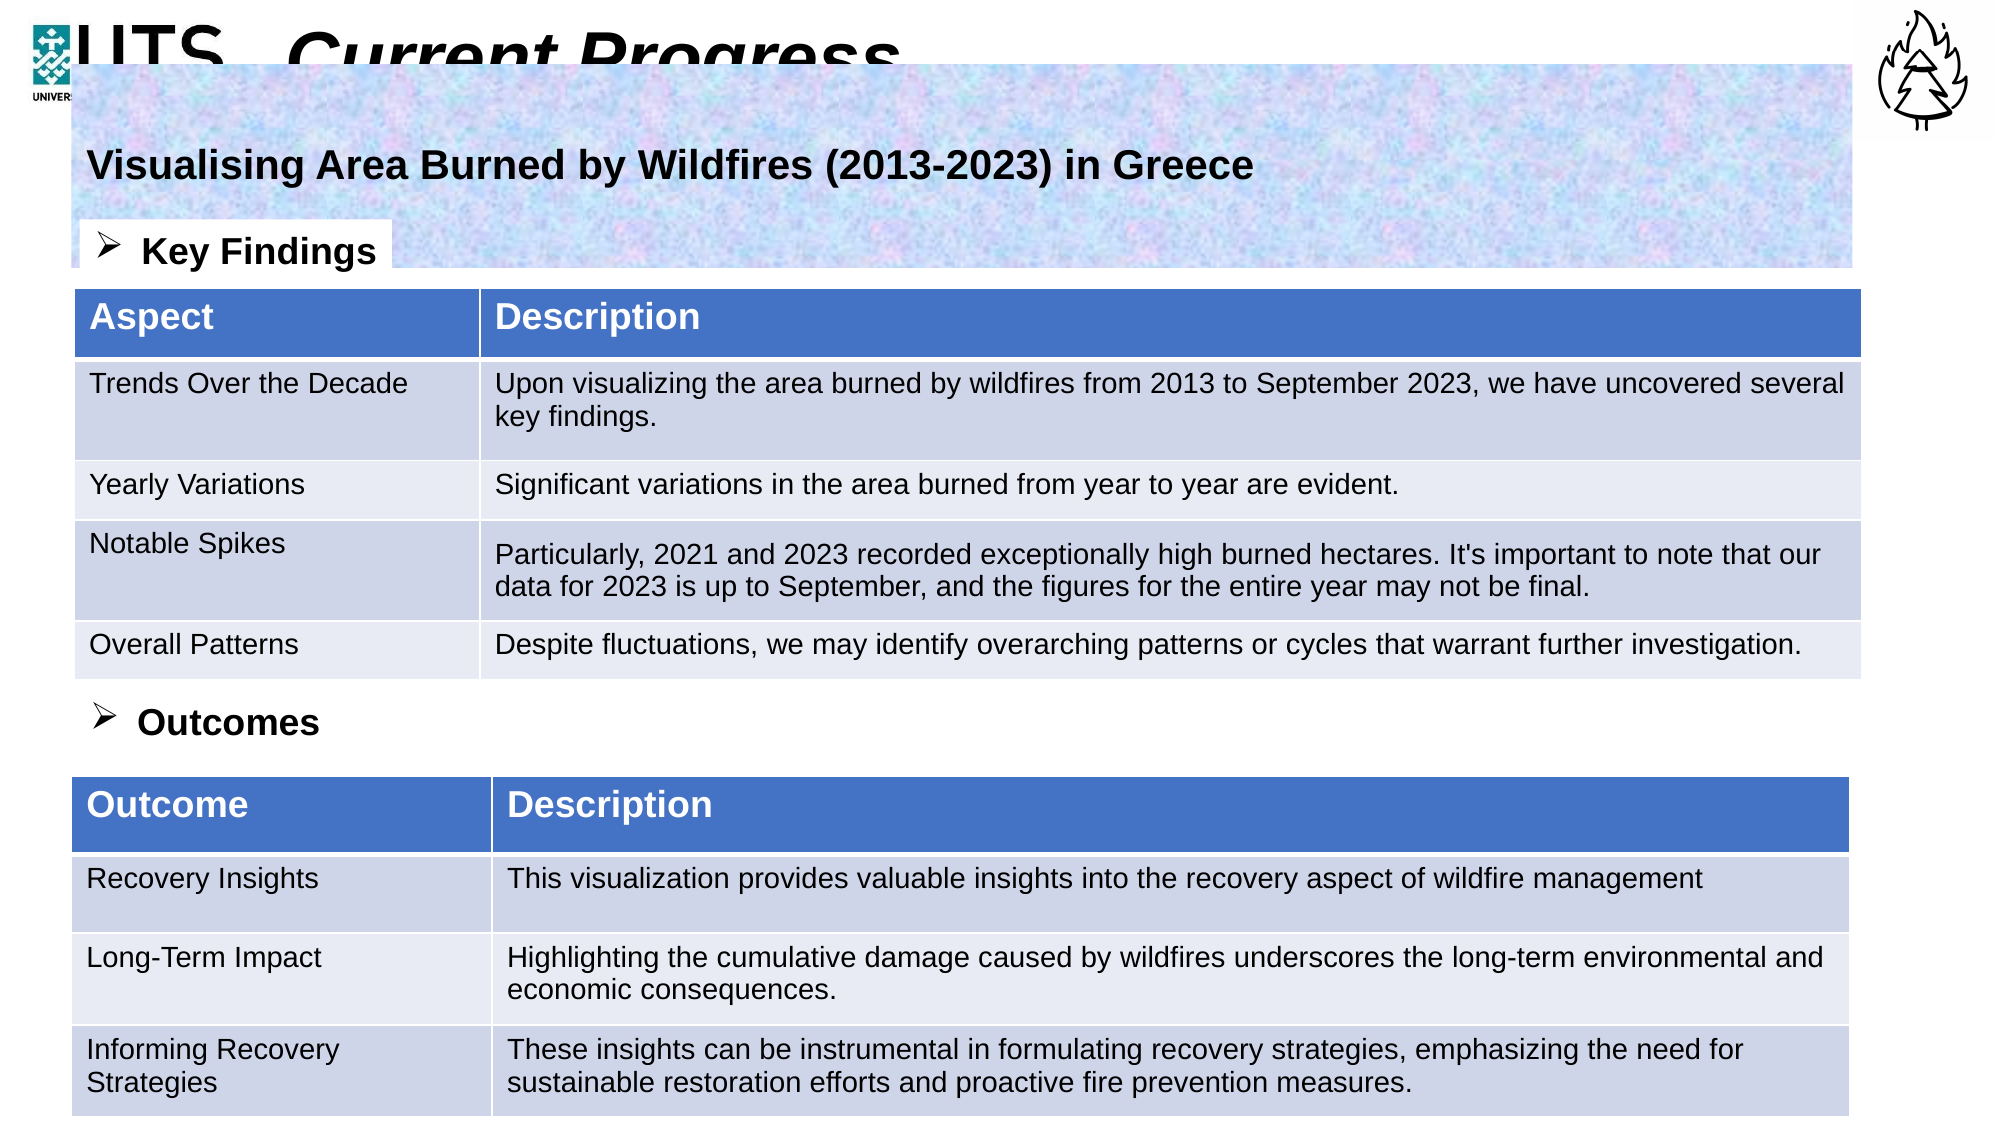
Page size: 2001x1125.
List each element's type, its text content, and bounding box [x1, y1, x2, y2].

table_cell This visualization provides valuable insights into the recovery aspect of wildfire management [493, 857, 1849, 932]
text_box Outcomes [75, 690, 398, 751]
table_cell Particularly, 2021 and 2023 recorded exceptionally high burned hectares. It's important to note that our data for 2023 is up to September, and the figures for the entire year may not be final. [481, 521, 1861, 620]
table_header Outcome [72, 777, 491, 852]
text_box Current Progress [270, 2, 918, 64]
table_cell Highlighting the cumulative damage caused by wildfires underscores the long-term environmental and economic consequences. [493, 934, 1849, 1024]
text_box Key Findings [79, 219, 392, 280]
table_header Description [493, 777, 1849, 852]
title Visualising Area Burned by Wildfires (2013-2023) in Greece [71, 64, 1853, 268]
picture [1852, 0, 1994, 141]
table_cell Overall Patterns [75, 622, 479, 679]
table_cell Upon visualizing the area burned by wildfires from 2013 to September 2023, we have uncovered several key findings. [481, 362, 1861, 460]
table_header Description [481, 289, 1861, 357]
table_cell Recovery Insights [72, 857, 491, 932]
text_box [66, 105, 1537, 982]
table_header Aspect [75, 289, 479, 357]
table_cell Informing Recovery Strategies [72, 1026, 491, 1116]
table_cell Yearly Variations [75, 461, 479, 519]
table_cell Trends Over the Decade [75, 362, 479, 460]
table_cell Significant variations in the area burned from year to year are evident. [481, 461, 1861, 519]
table_cell Long-Term Impact [72, 934, 491, 1024]
table_cell These insights can be instrumental in formulating recovery strategies, emphasizing the need for sustainable restoration efforts and proactive fire prevention measures. [493, 1026, 1849, 1116]
table_cell Despite fluctuations, we may identify overarching patterns or cycles that warrant further investigation. [481, 622, 1861, 679]
table_cell Notable Spikes [75, 521, 479, 620]
picture [28, 16, 230, 105]
